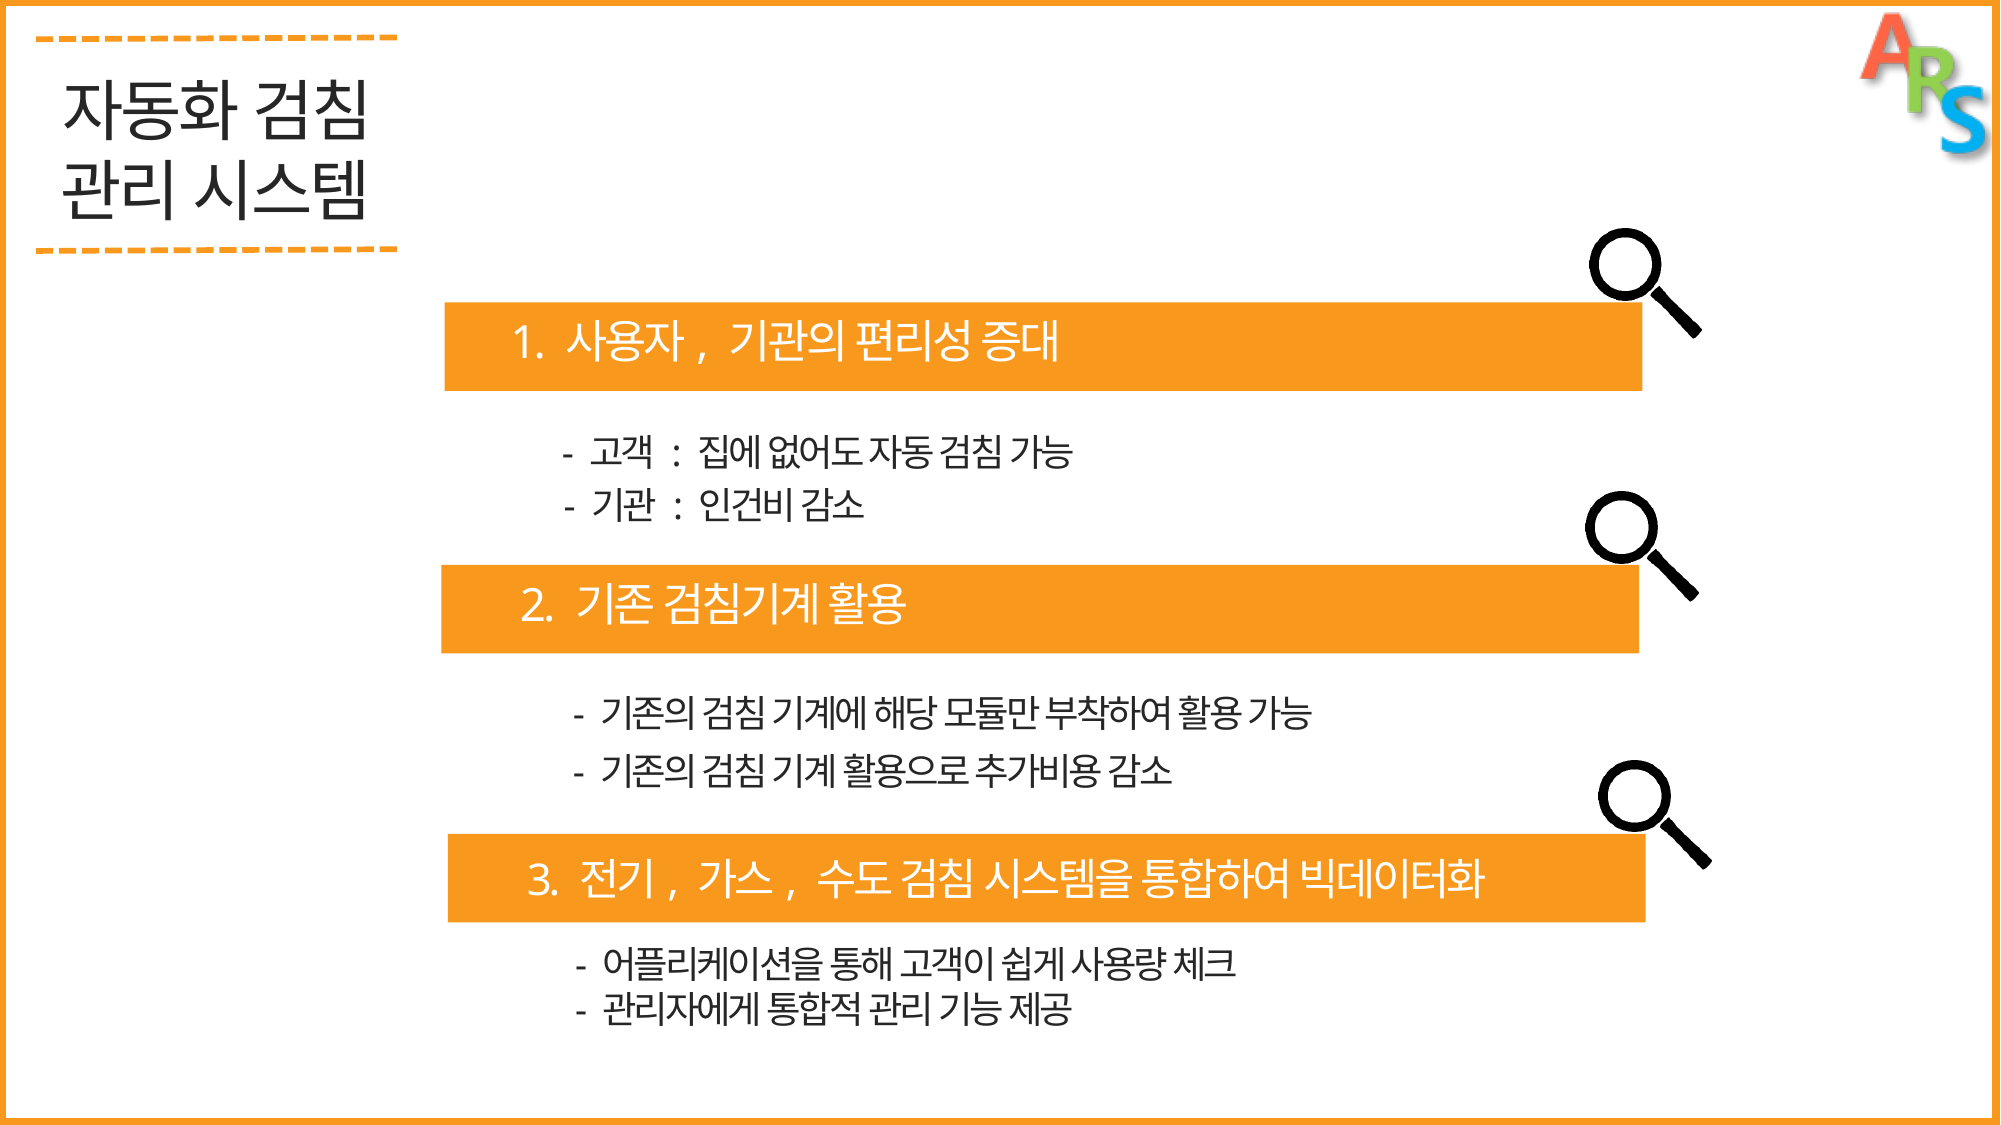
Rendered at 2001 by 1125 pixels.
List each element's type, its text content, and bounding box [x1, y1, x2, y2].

picture [1598, 758, 1712, 871]
text_box - 어플리케이션을 통해 고객이 쉽게 사용량 체크 - 관리자에게 통합적 관리 기능 제공 [560, 933, 1604, 1038]
text_box - 기존의 검침 기계에 해당 모듈만 부착하여 활용 가능 [558, 682, 1602, 741]
text_box 2. 기존 검침기계 활용 [505, 567, 1568, 638]
text_box - 고객 : 집에 없어도 자동 검침 가능 [547, 421, 1419, 482]
text_box - 기관 : 인건비 감소 [548, 475, 1421, 535]
picture [1585, 489, 1699, 603]
text_box 자동화 검침 관리 시스템 [23, 61, 409, 236]
text_box [447, 833, 1647, 923]
picture [1589, 226, 1702, 340]
text_box 1. 사용자, 기관의 편리성 증대 [495, 305, 1571, 376]
text_box - 기존의 검침 기계 활용으로 추가비용 감소 [558, 741, 1602, 801]
text_box [440, 564, 1640, 654]
text_box [444, 301, 1643, 392]
text_box 3. 전기, 가스, 수도 검침 시스템을 통합하여 빅데이터화 [512, 844, 1598, 912]
